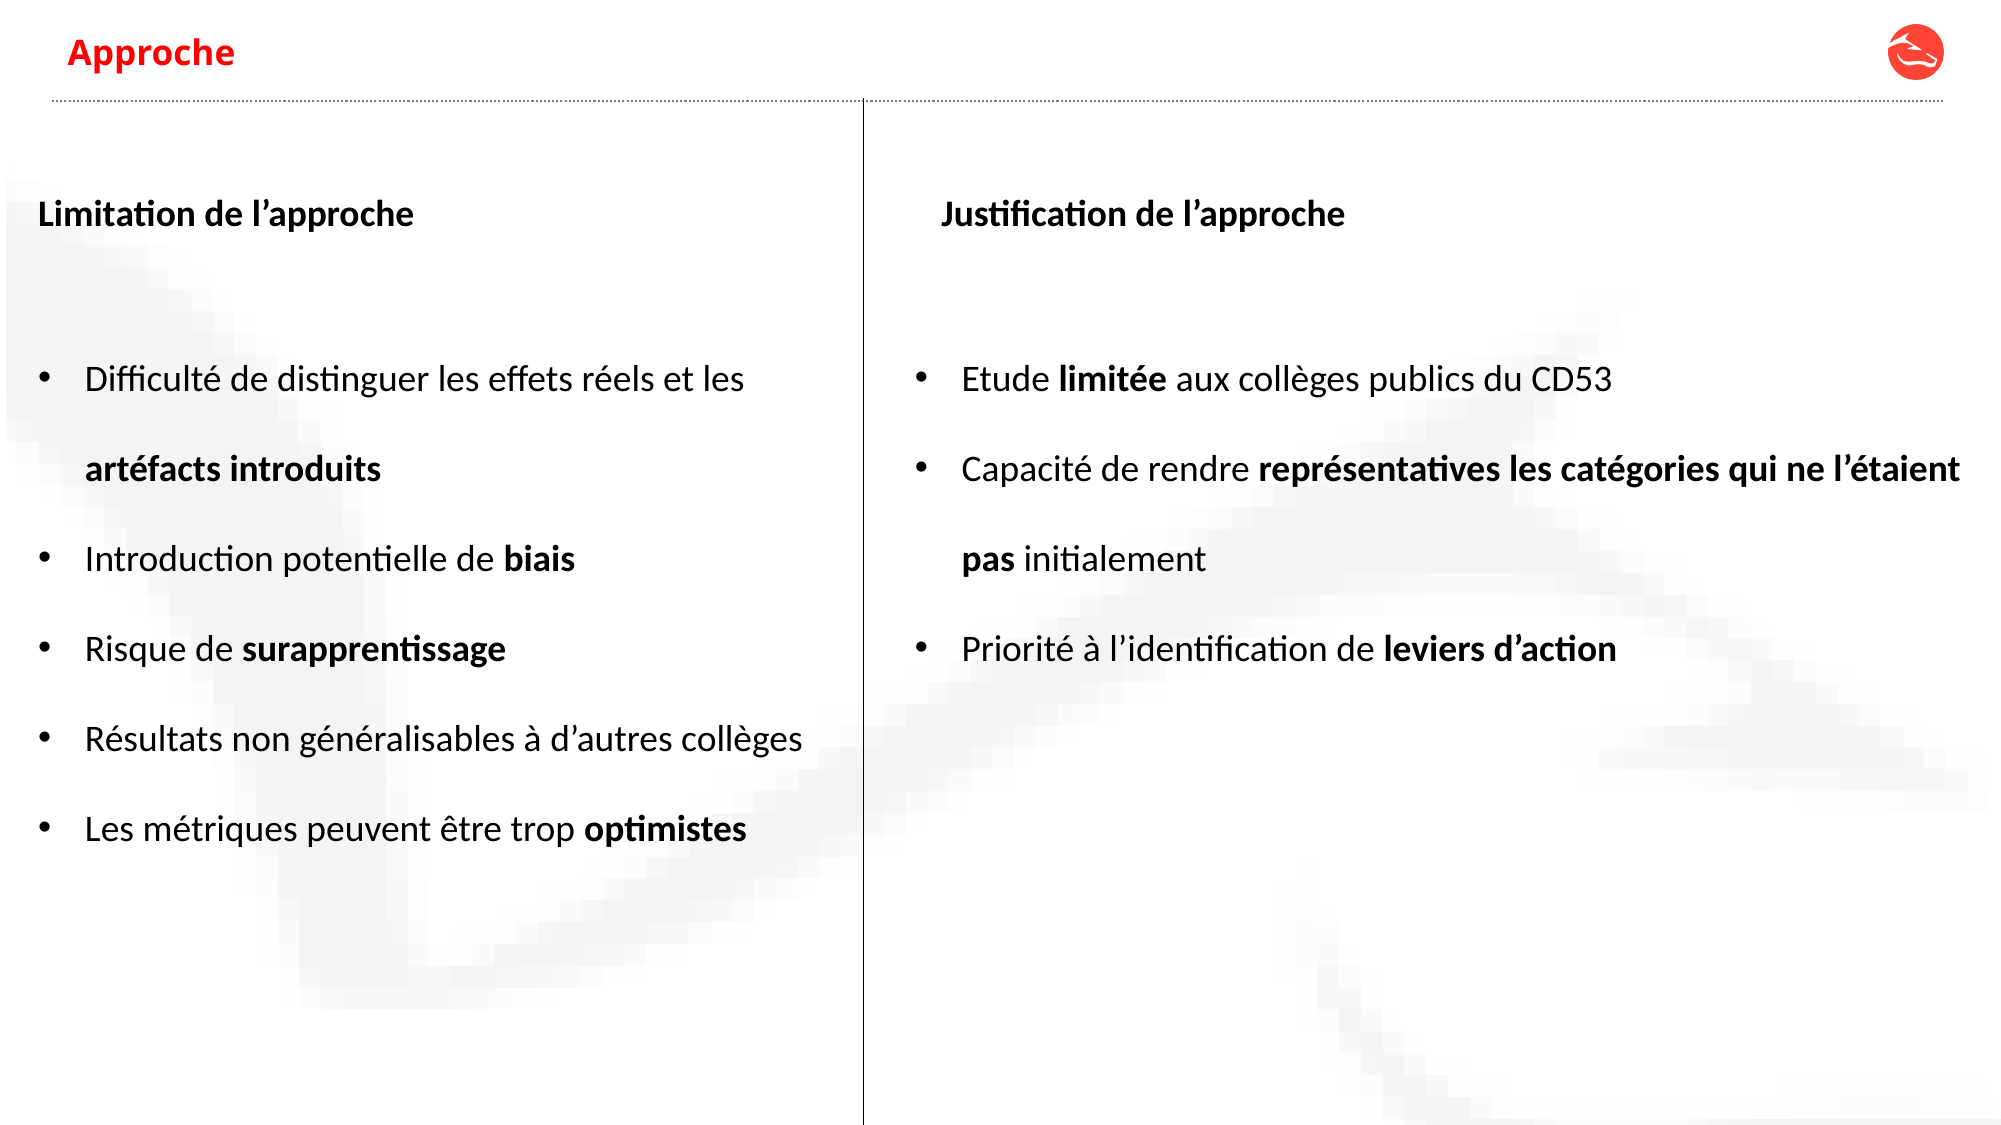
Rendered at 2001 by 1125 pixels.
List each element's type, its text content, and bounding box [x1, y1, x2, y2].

title Approche [52, 27, 1870, 81]
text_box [899, 181, 1977, 668]
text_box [23, 181, 845, 850]
picture [1888, 24, 1944, 80]
